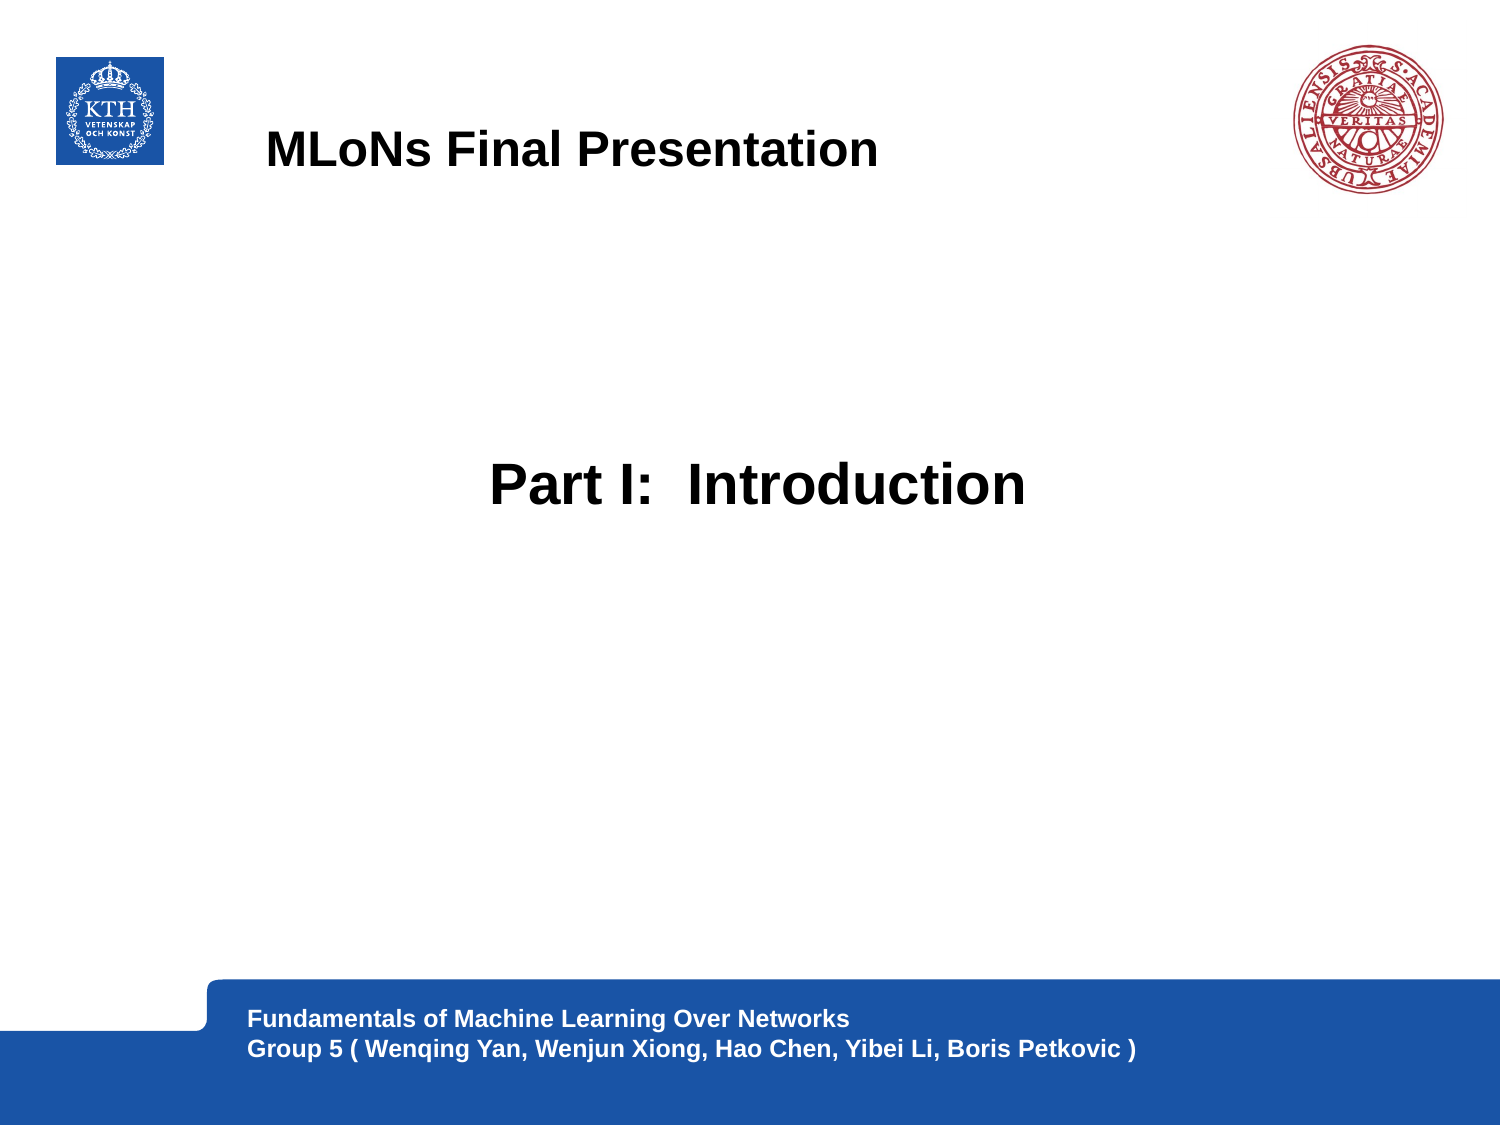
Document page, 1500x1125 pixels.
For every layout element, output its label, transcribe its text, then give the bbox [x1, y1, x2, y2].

list Part I: Introduction [113, 446, 1404, 677]
picture [1269, 20, 1467, 218]
title MLoNs Final Presentation [265, 66, 1264, 176]
footer Fundamentals of Machine Learning Over Networks Group 5 ( Wenqing Yan, Wenjun Xiong, Hao Chen, Yibei Li, Boris Petkovic ) [247, 1002, 1385, 1063]
